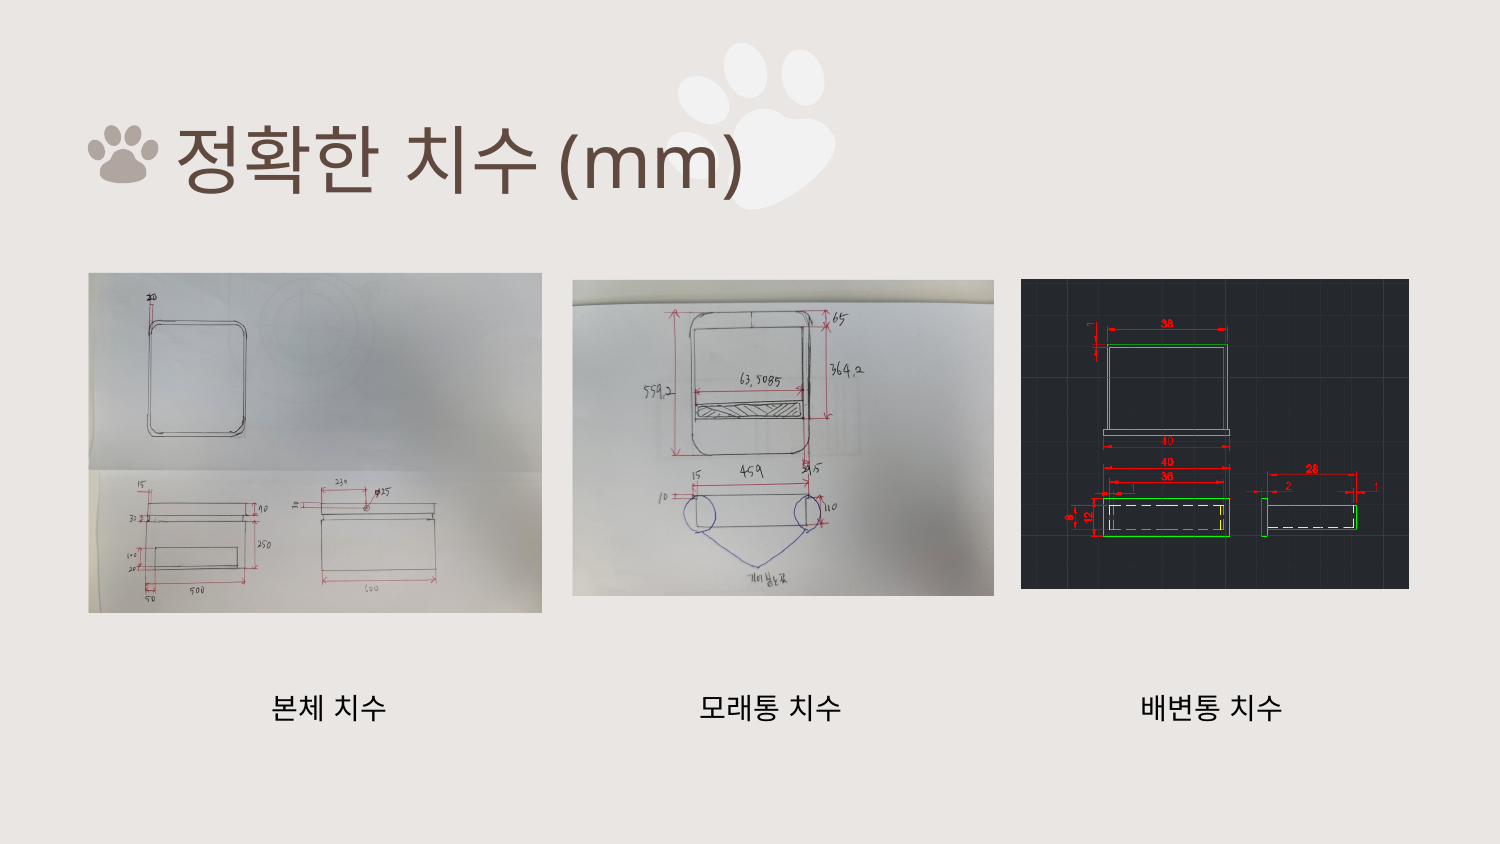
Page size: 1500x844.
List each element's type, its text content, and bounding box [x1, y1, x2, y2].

picture [89, 215, 541, 670]
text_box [86, 124, 160, 184]
picture [1020, 278, 1409, 589]
text_box 정확한 치수(mm) [159, 123, 820, 231]
picture [573, 226, 993, 649]
text_box 본체 치수 [256, 682, 428, 733]
text_box 모래통 치수 [684, 682, 882, 733]
text_box 배변통 치수 [1125, 682, 1324, 733]
